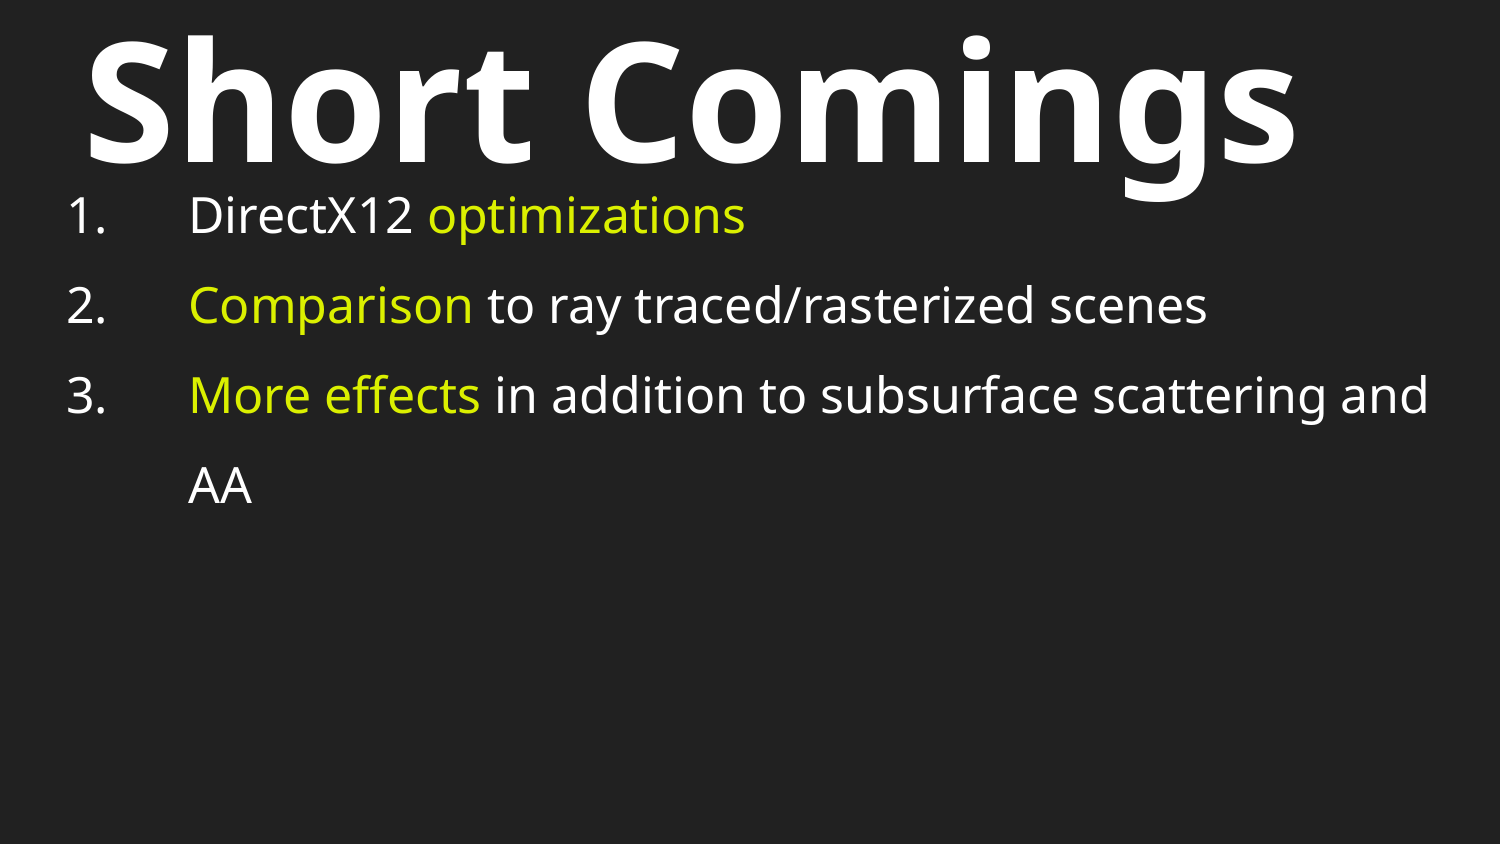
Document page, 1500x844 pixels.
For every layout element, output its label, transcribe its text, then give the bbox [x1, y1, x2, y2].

title Short Comings [68, 0, 1370, 207]
text_box DirectX12 optimizations Comparison to ray traced/rasterized scenes More effects in addition to subsurface scattering and AA [51, 207, 1500, 709]
